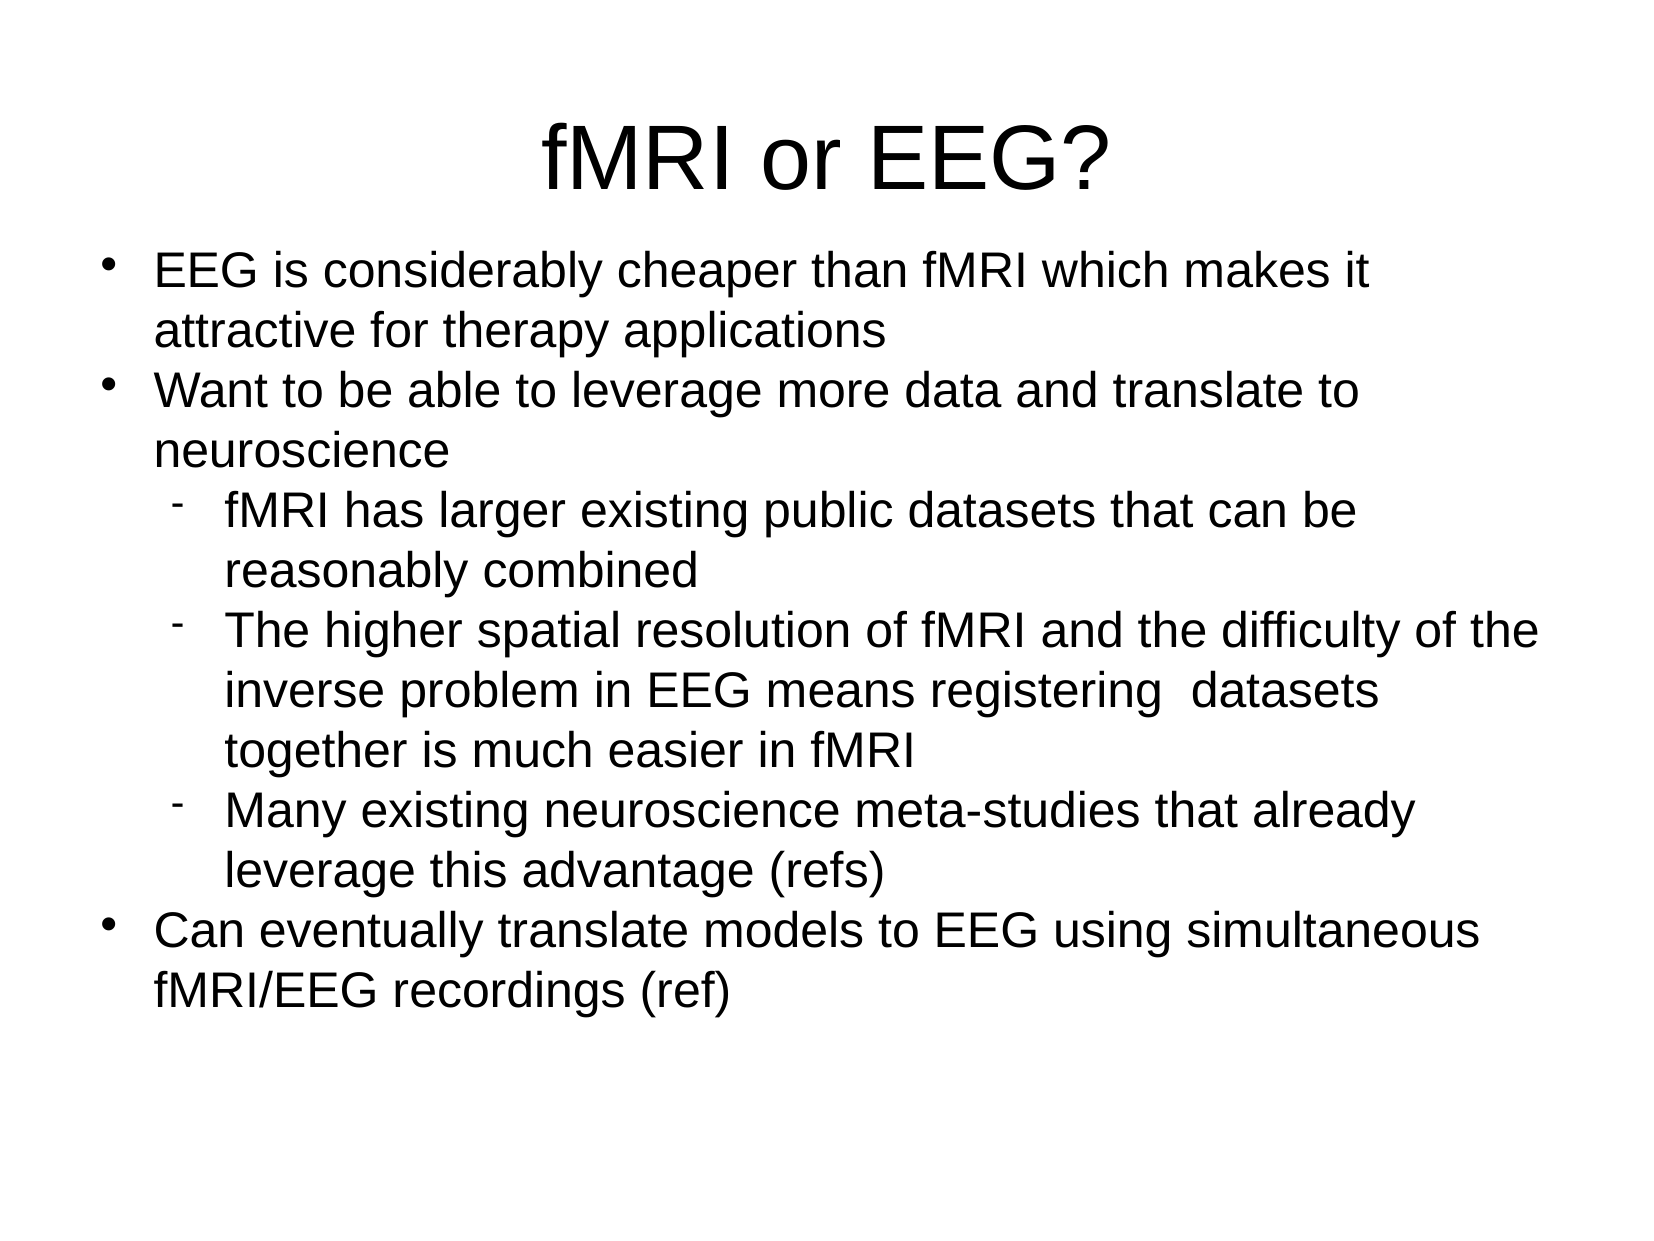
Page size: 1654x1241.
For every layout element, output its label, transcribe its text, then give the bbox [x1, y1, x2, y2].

subtitle EEG is considerably cheaper than fMRI which makes it attractive for therapy applications Want to be able to leverage more data and translate to neuroscience fMRI has larger existing public datasets that can be reasonably combined The higher spatial resolution of fMRI and the difficulty of the inverse problem in EEG means registering datasets together is much easier in fMRI Many existing neuroscience meta-studies that already leverage this advantage (refs) Can eventually translate models to EEG using simultaneous fMRI/EEG recordings (ref) [82, 290, 1571, 1010]
text_box fMRI or EEG? [82, 49, 1571, 257]
